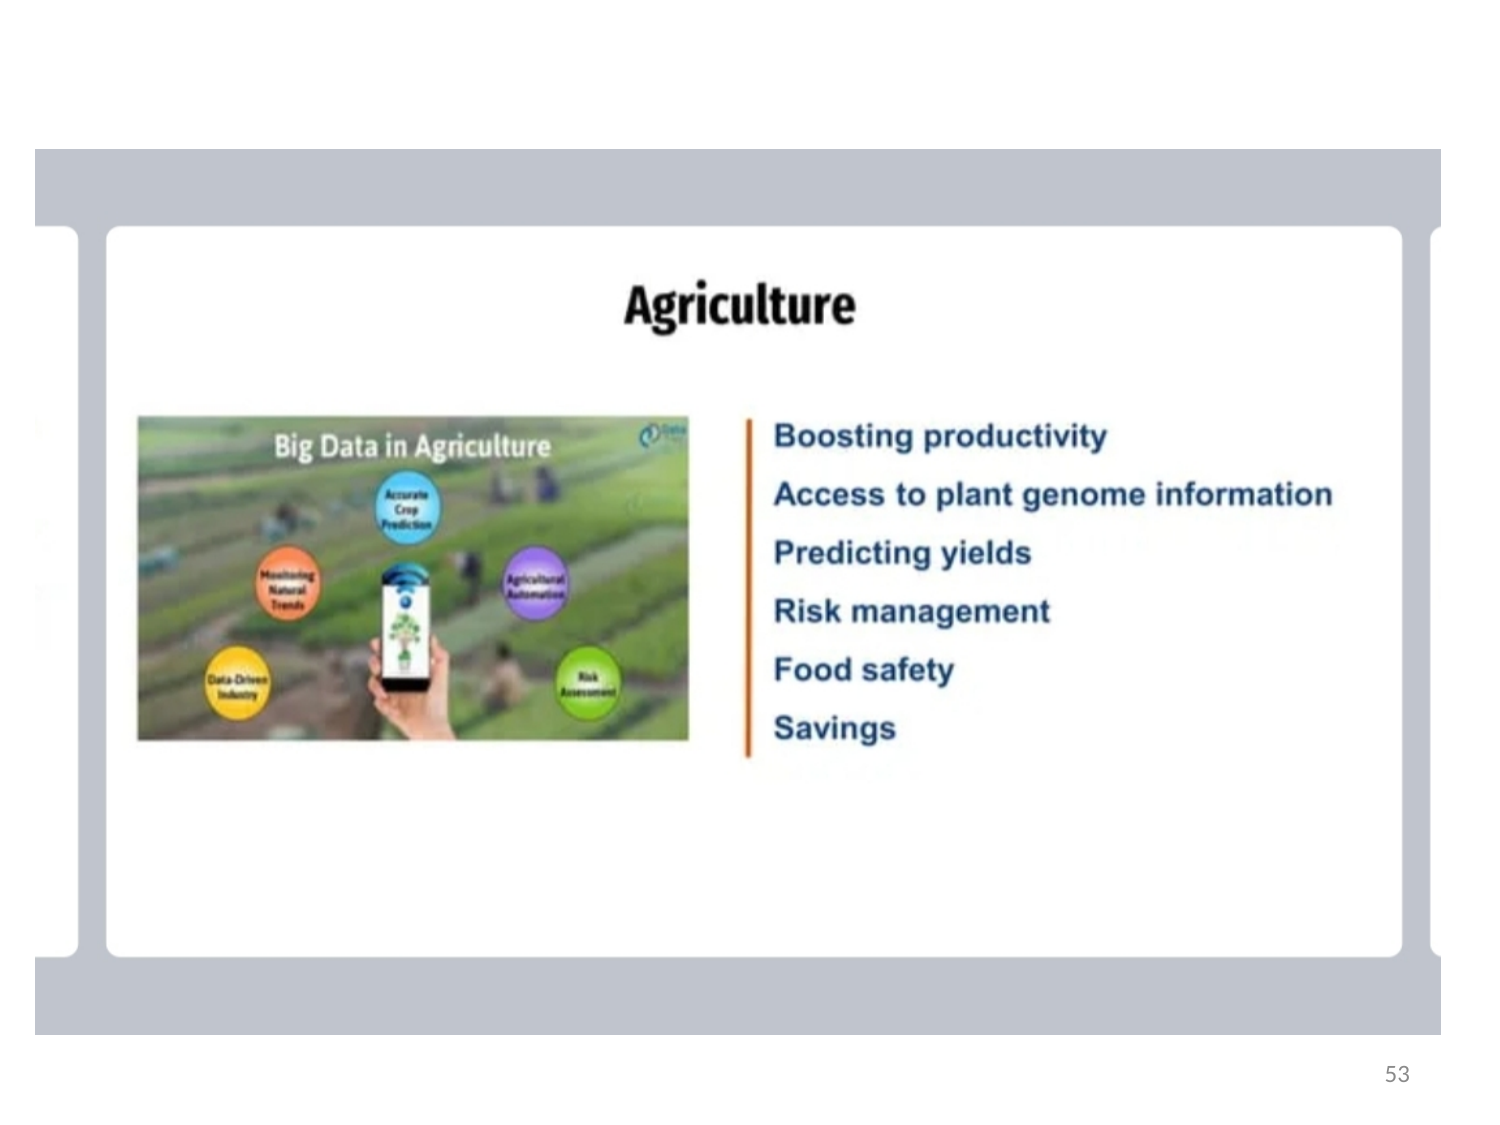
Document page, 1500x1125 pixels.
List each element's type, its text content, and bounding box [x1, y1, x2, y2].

slide_number 53 [1074, 1043, 1425, 1103]
picture [34, 149, 1441, 1035]
